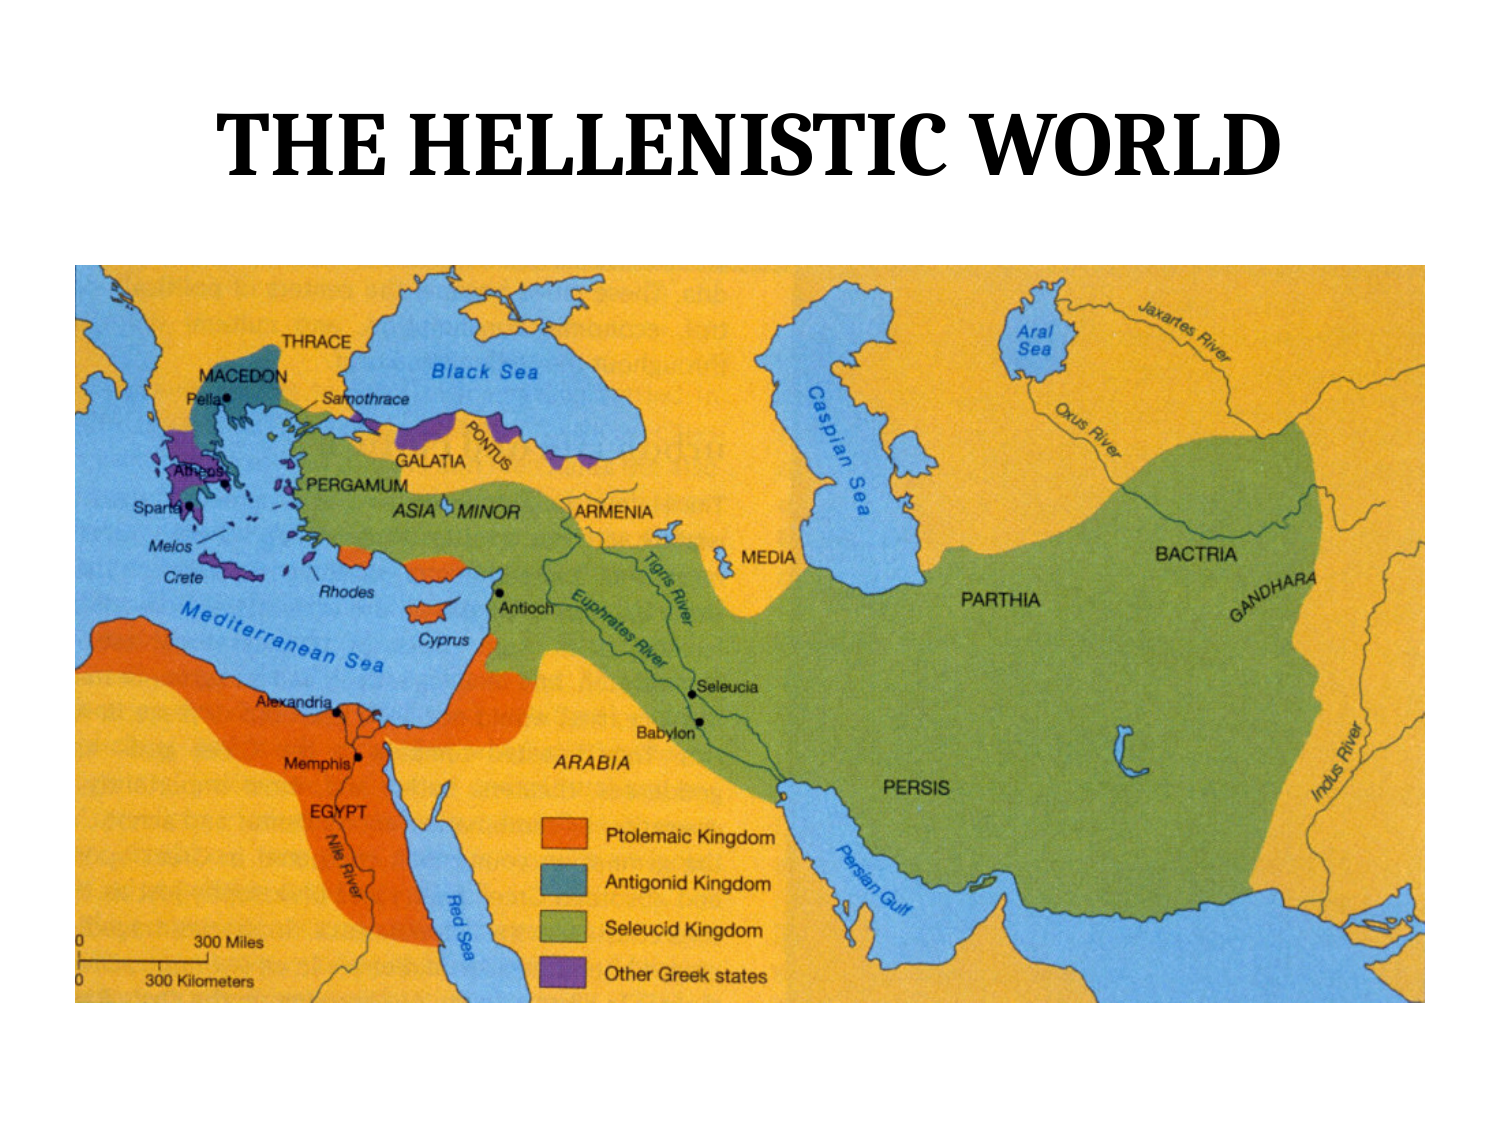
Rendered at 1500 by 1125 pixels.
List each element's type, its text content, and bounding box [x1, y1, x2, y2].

title The Hellenistic World [75, 45, 1425, 233]
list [74, 264, 1426, 1003]
